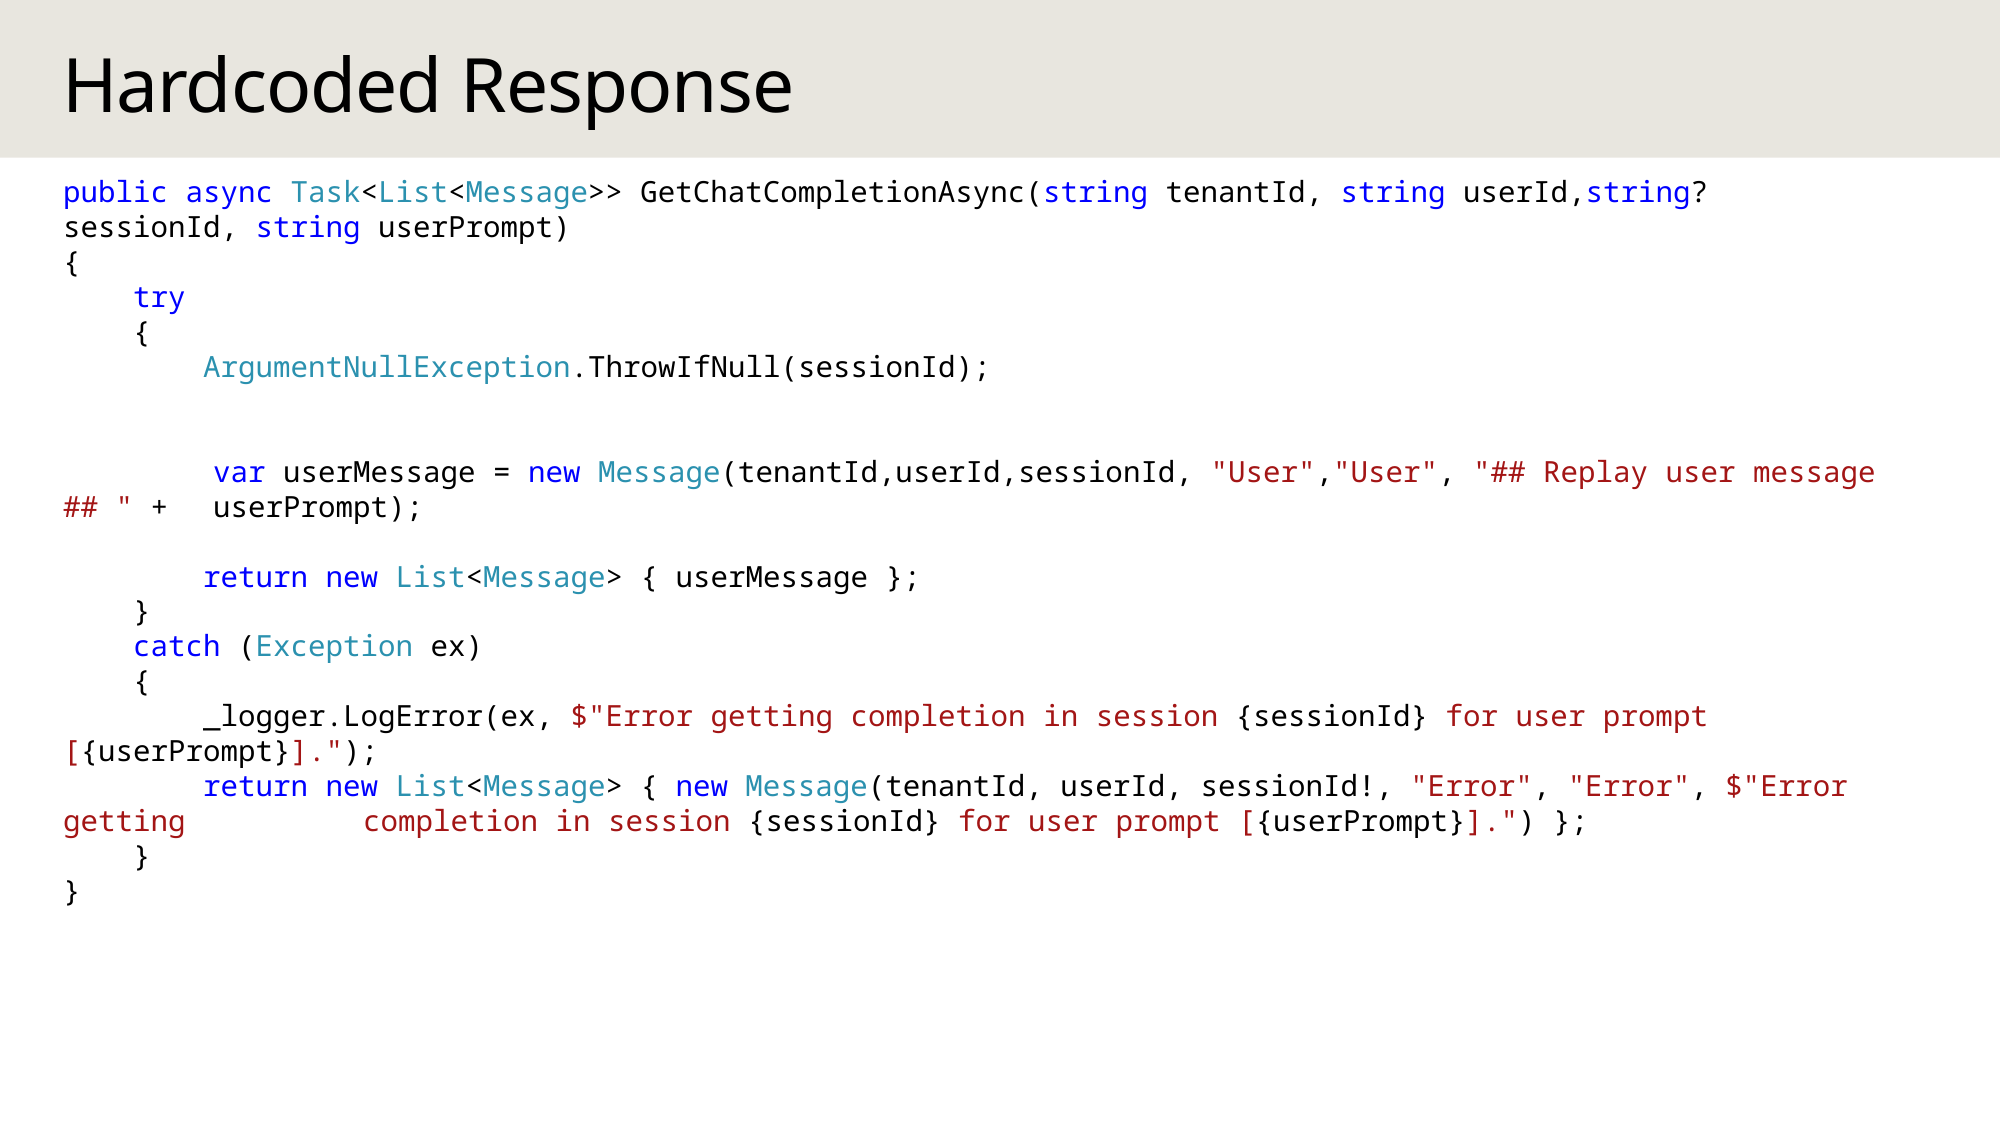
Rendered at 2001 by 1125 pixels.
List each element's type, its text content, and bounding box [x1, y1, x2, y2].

text_box public async Task<List<Message>> GetChatCompletionAsync(string tenantId, string userId,string? sessionId, string userPrompt) { try { ArgumentNullException.ThrowIfNull(sessionId); var userMessage = new Message(tenantId,userId,sessionId, "User","User", "## Replay user message ## " + userPrompt); return new List<Message> { userMessage }; } catch (Exception ex) { _logger.LogError(ex, $"Error getting completion in session {sessionId} for user prompt [{userPrompt}]."); return new List<Message> { new Message(tenantId, userId, sessionId!, "Error", "Error", $"Error getting completion in session {sessionId} for user prompt [{userPrompt}].") }; } } [48, 165, 1916, 915]
title Hardcoded Response [62, 37, 1870, 129]
text_box [0, 157, 2000, 1125]
